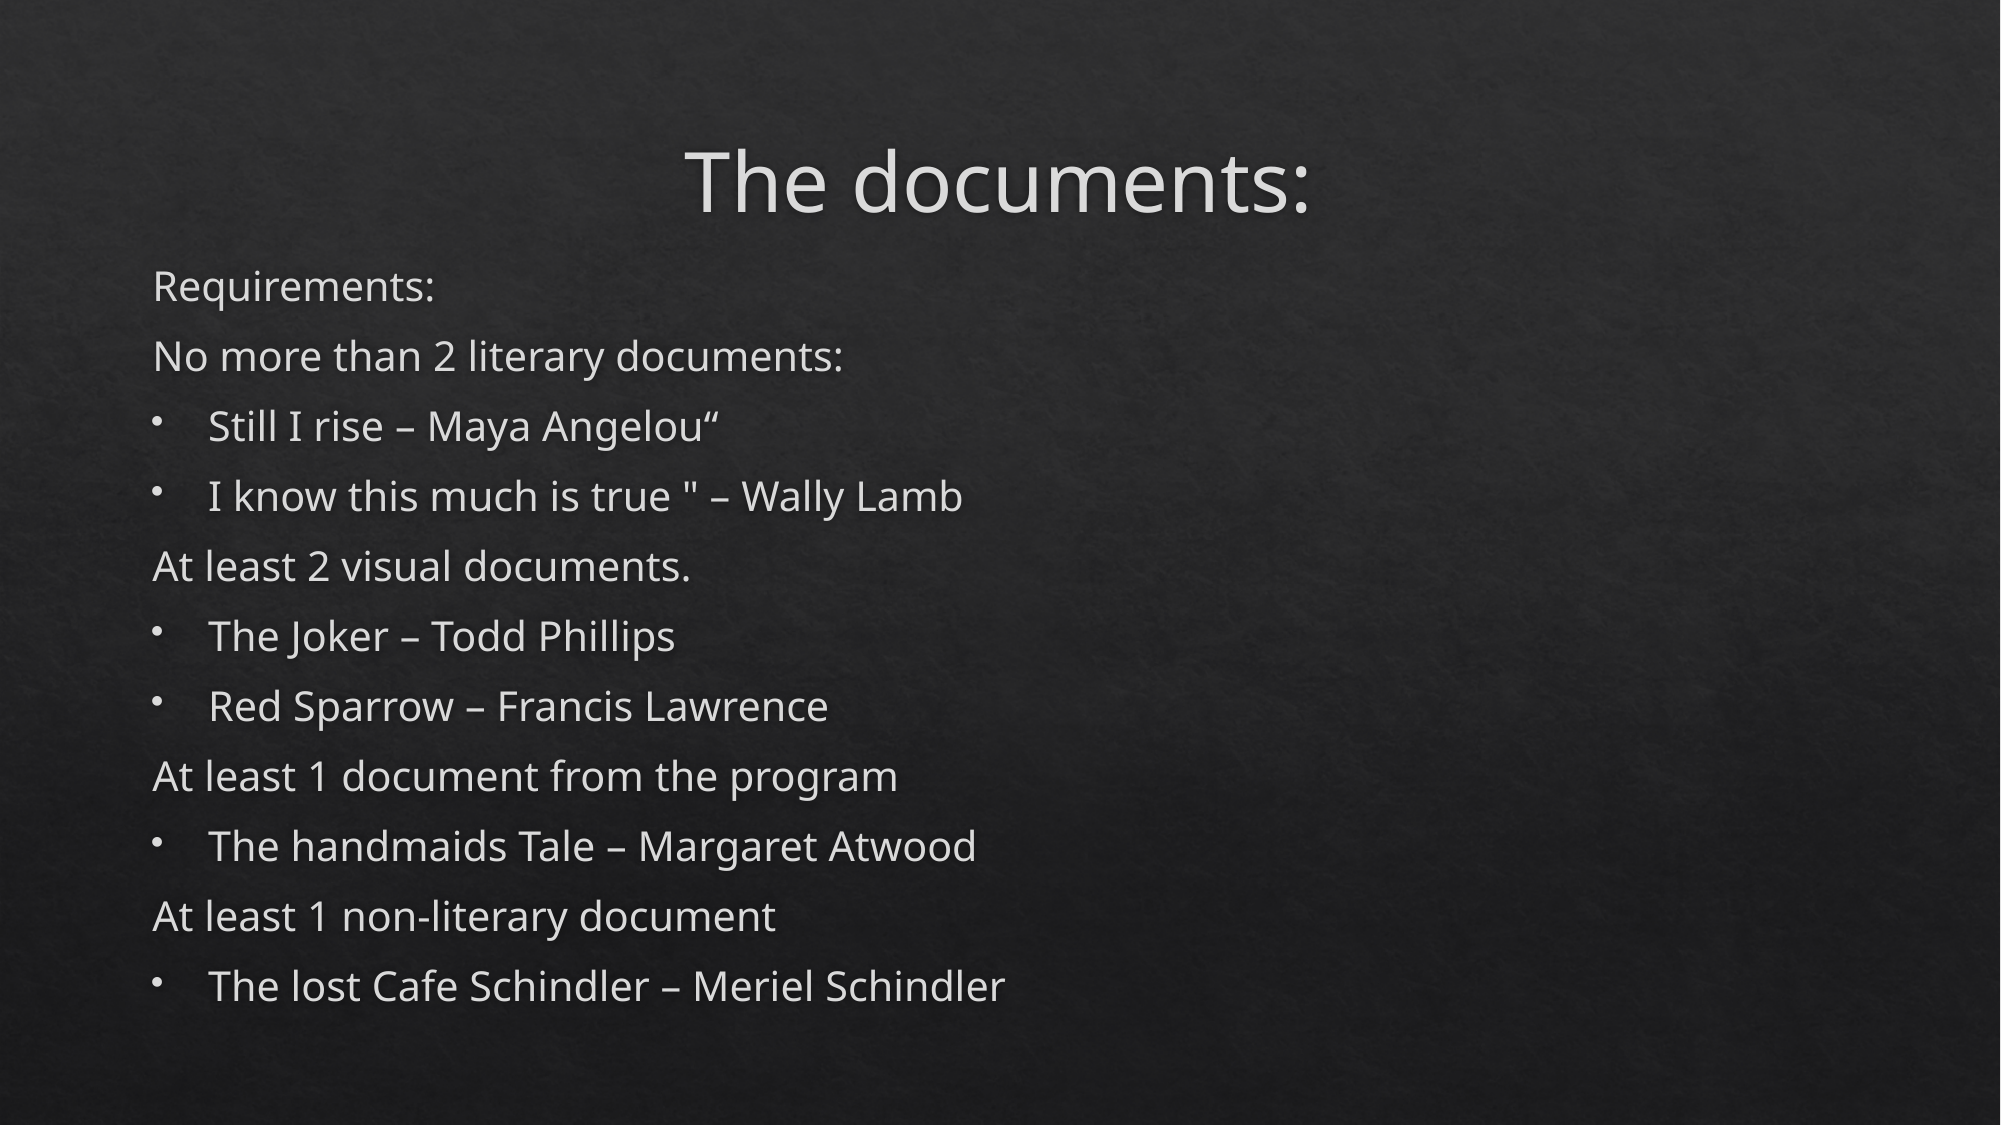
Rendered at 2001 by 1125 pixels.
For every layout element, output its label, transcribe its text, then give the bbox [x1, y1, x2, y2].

list Requirements: No more than 2 literary documents: Still I rise – Maya Angelou“ I know this much is true " – Wally Lamb At least 2 visual documents. The Joker – Todd Phillips Red Sparrow – Francis Lawrence At least 1 document from the program The handmaids Tale – Margaret Atwood At least 1 non-literary document The lost Cafe Schindler – Meriel Schindler [137, 252, 1863, 1025]
title The documents: [149, 99, 1849, 248]
